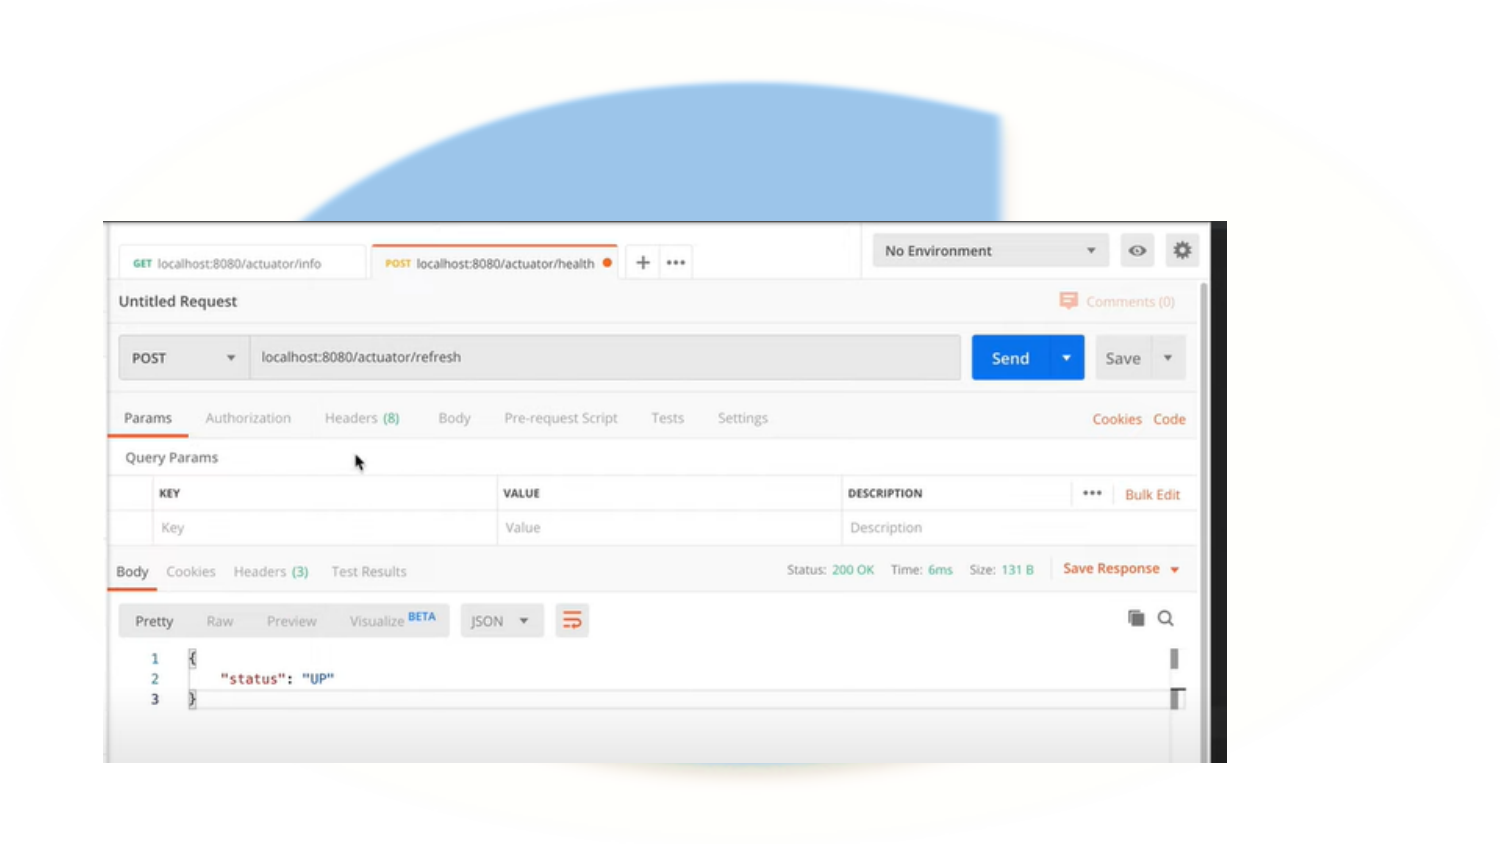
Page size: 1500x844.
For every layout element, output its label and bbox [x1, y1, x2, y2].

picture [102, 221, 1227, 763]
